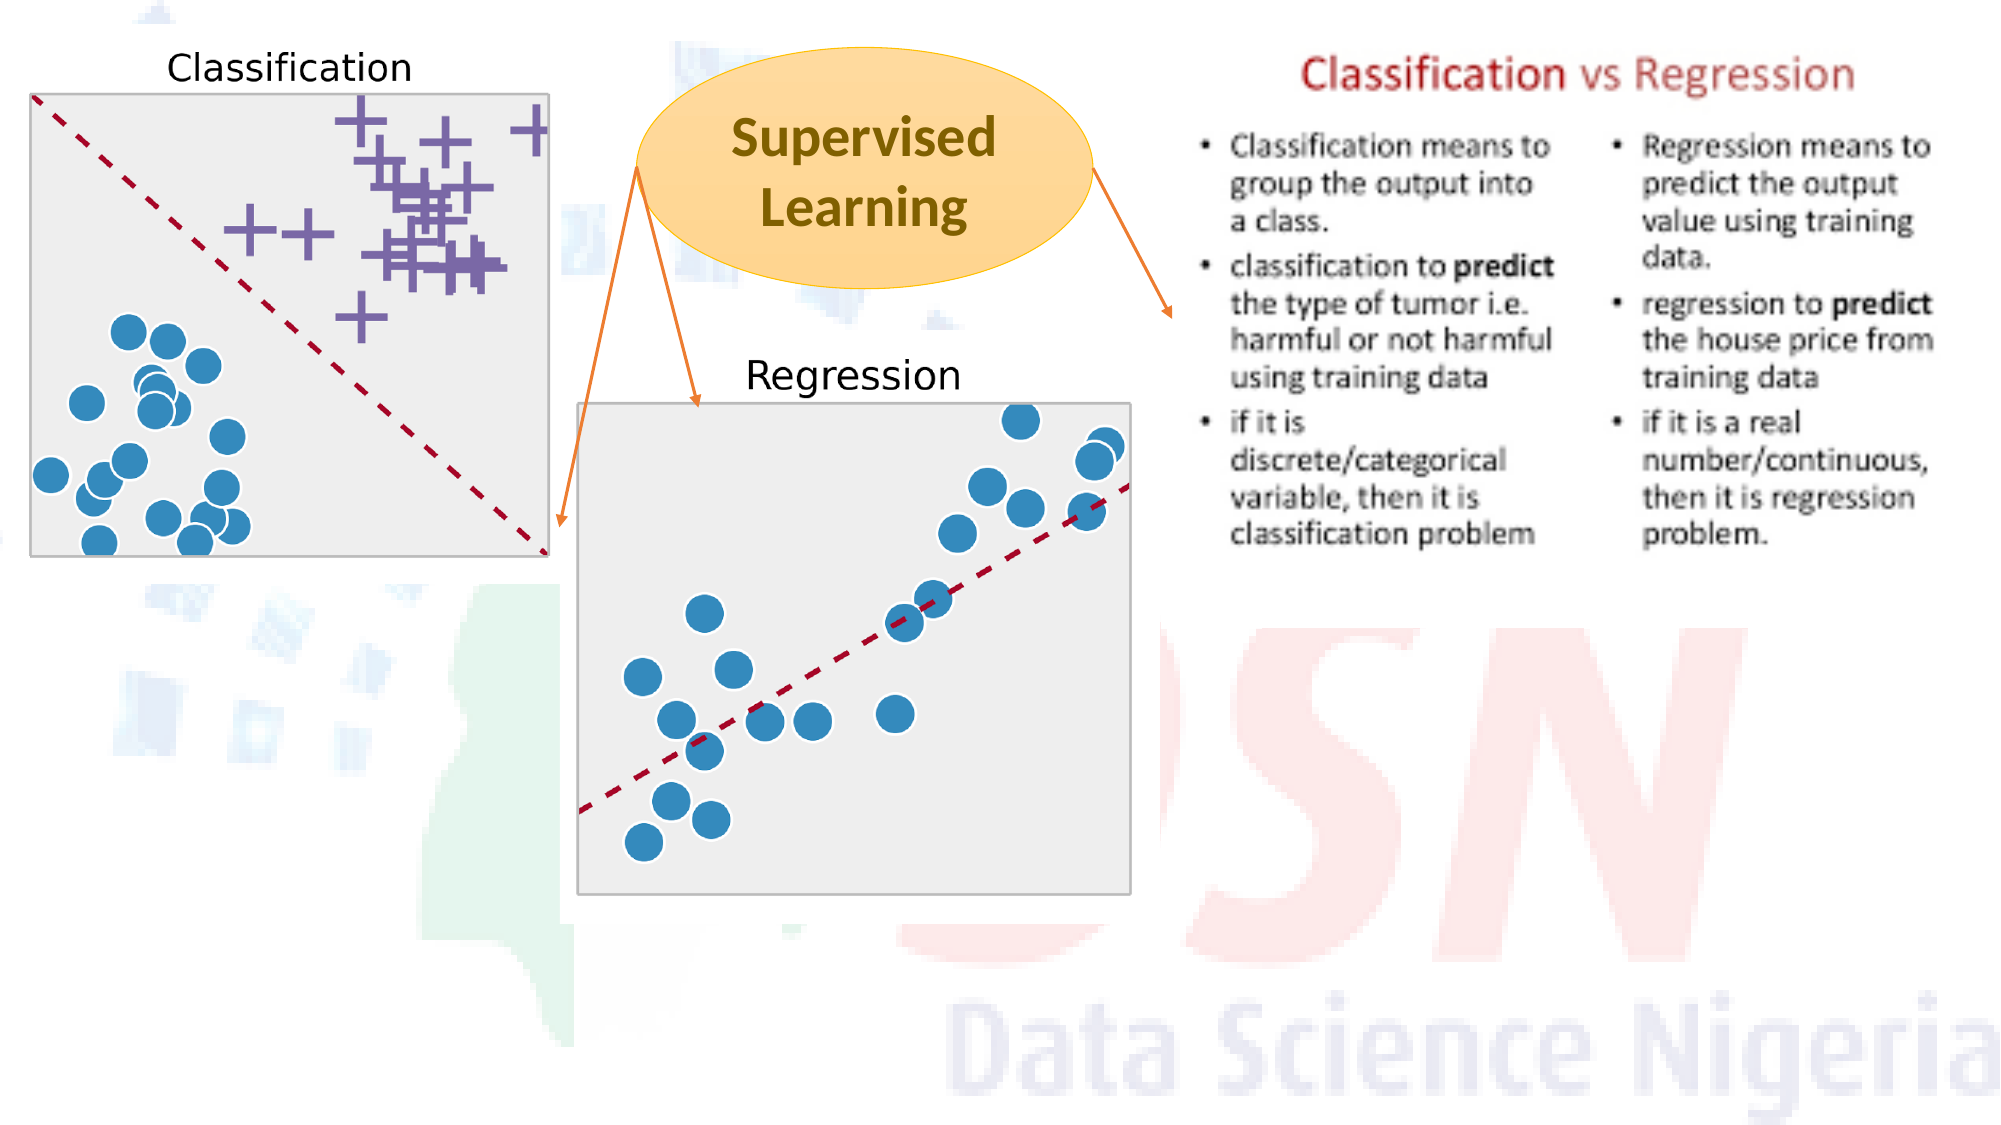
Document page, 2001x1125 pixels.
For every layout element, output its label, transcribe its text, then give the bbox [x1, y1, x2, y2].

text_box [636, 166, 699, 408]
picture [2, 24, 1167, 924]
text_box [559, 168, 637, 528]
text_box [1092, 167, 1173, 319]
picture [1172, 9, 1998, 629]
text_box Supervised Learning [636, 46, 1094, 290]
